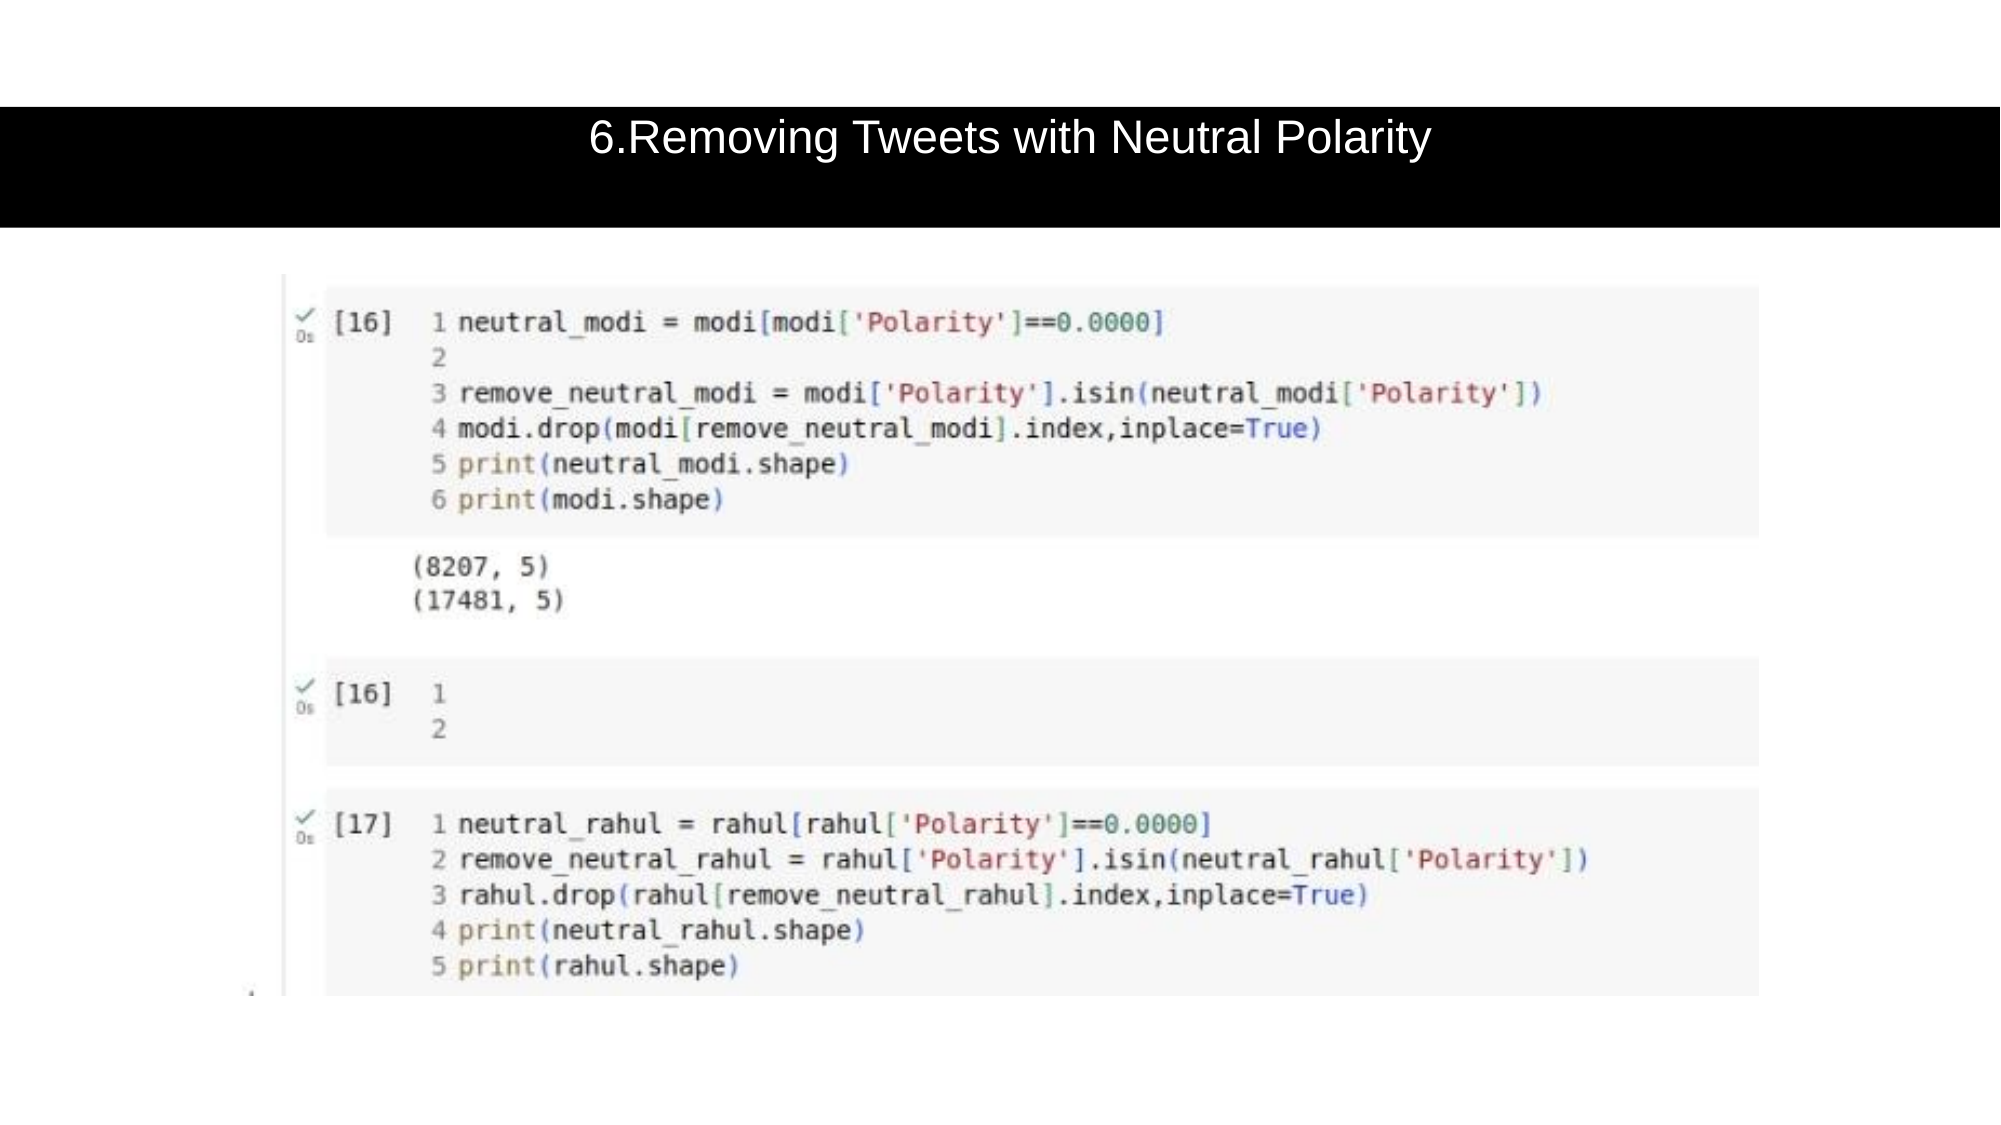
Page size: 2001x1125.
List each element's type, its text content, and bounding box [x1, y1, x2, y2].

picture [240, 274, 1759, 996]
title 6.Removing Tweets with Neutral Polarity [91, 105, 1931, 228]
text_box [0, 106, 91, 228]
text_box [1931, 106, 2000, 228]
